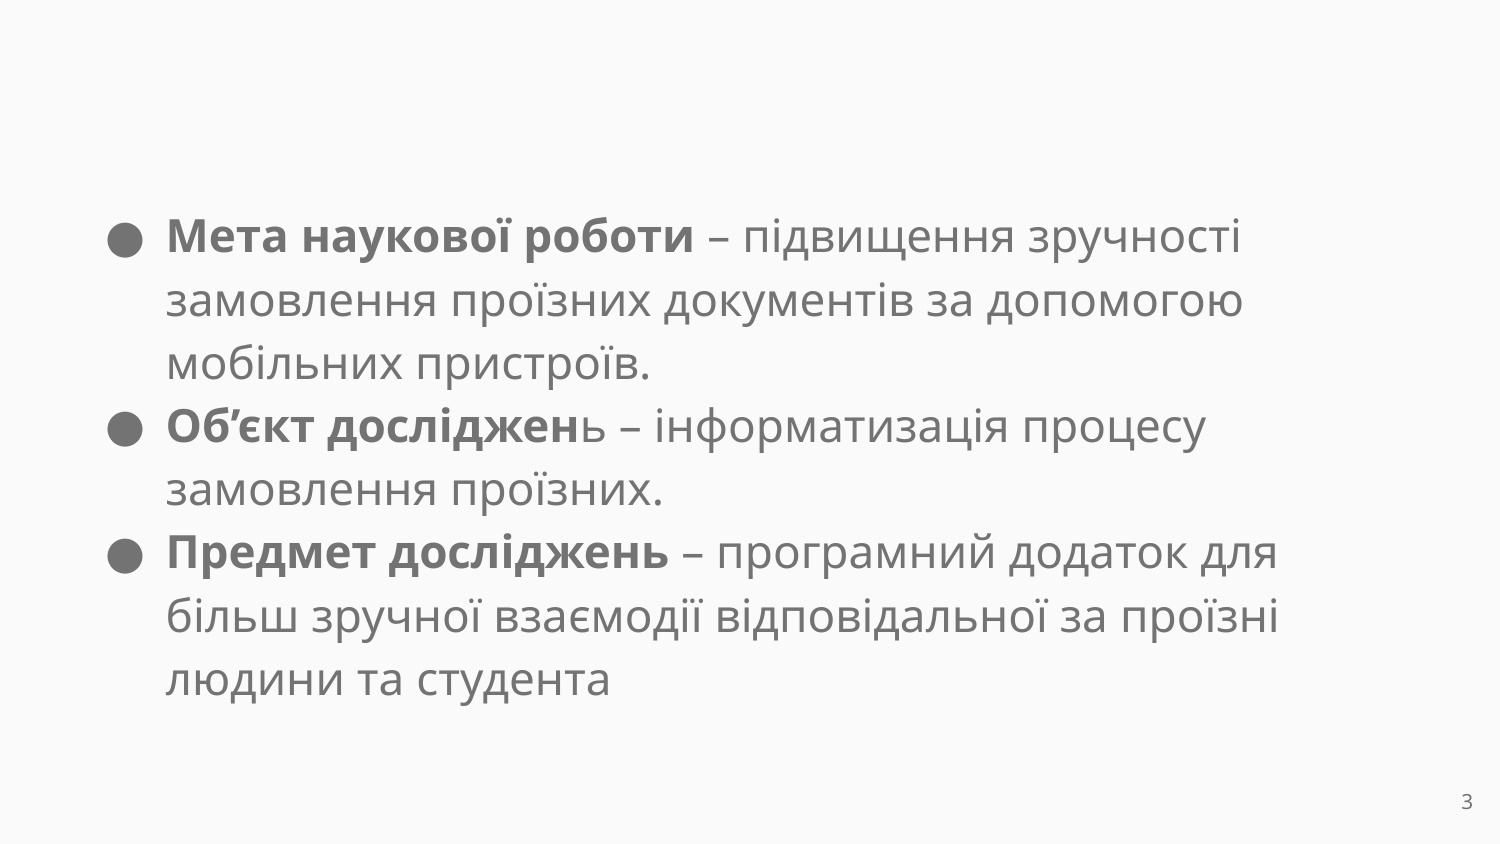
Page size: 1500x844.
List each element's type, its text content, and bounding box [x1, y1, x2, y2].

slide_number ‹#› [1398, 770, 1489, 835]
list Мета наукової роботи – підвищення зручності замовлення проїзних документів за допомогою мобільних пристроїв. Об’єкт досліджень – інформатизація процесу замовлення проїзних. Предмет досліджень – програмний додаток для більш зручної взаємодії відповідальної за проїзні людини та студента [75, 119, 1425, 784]
